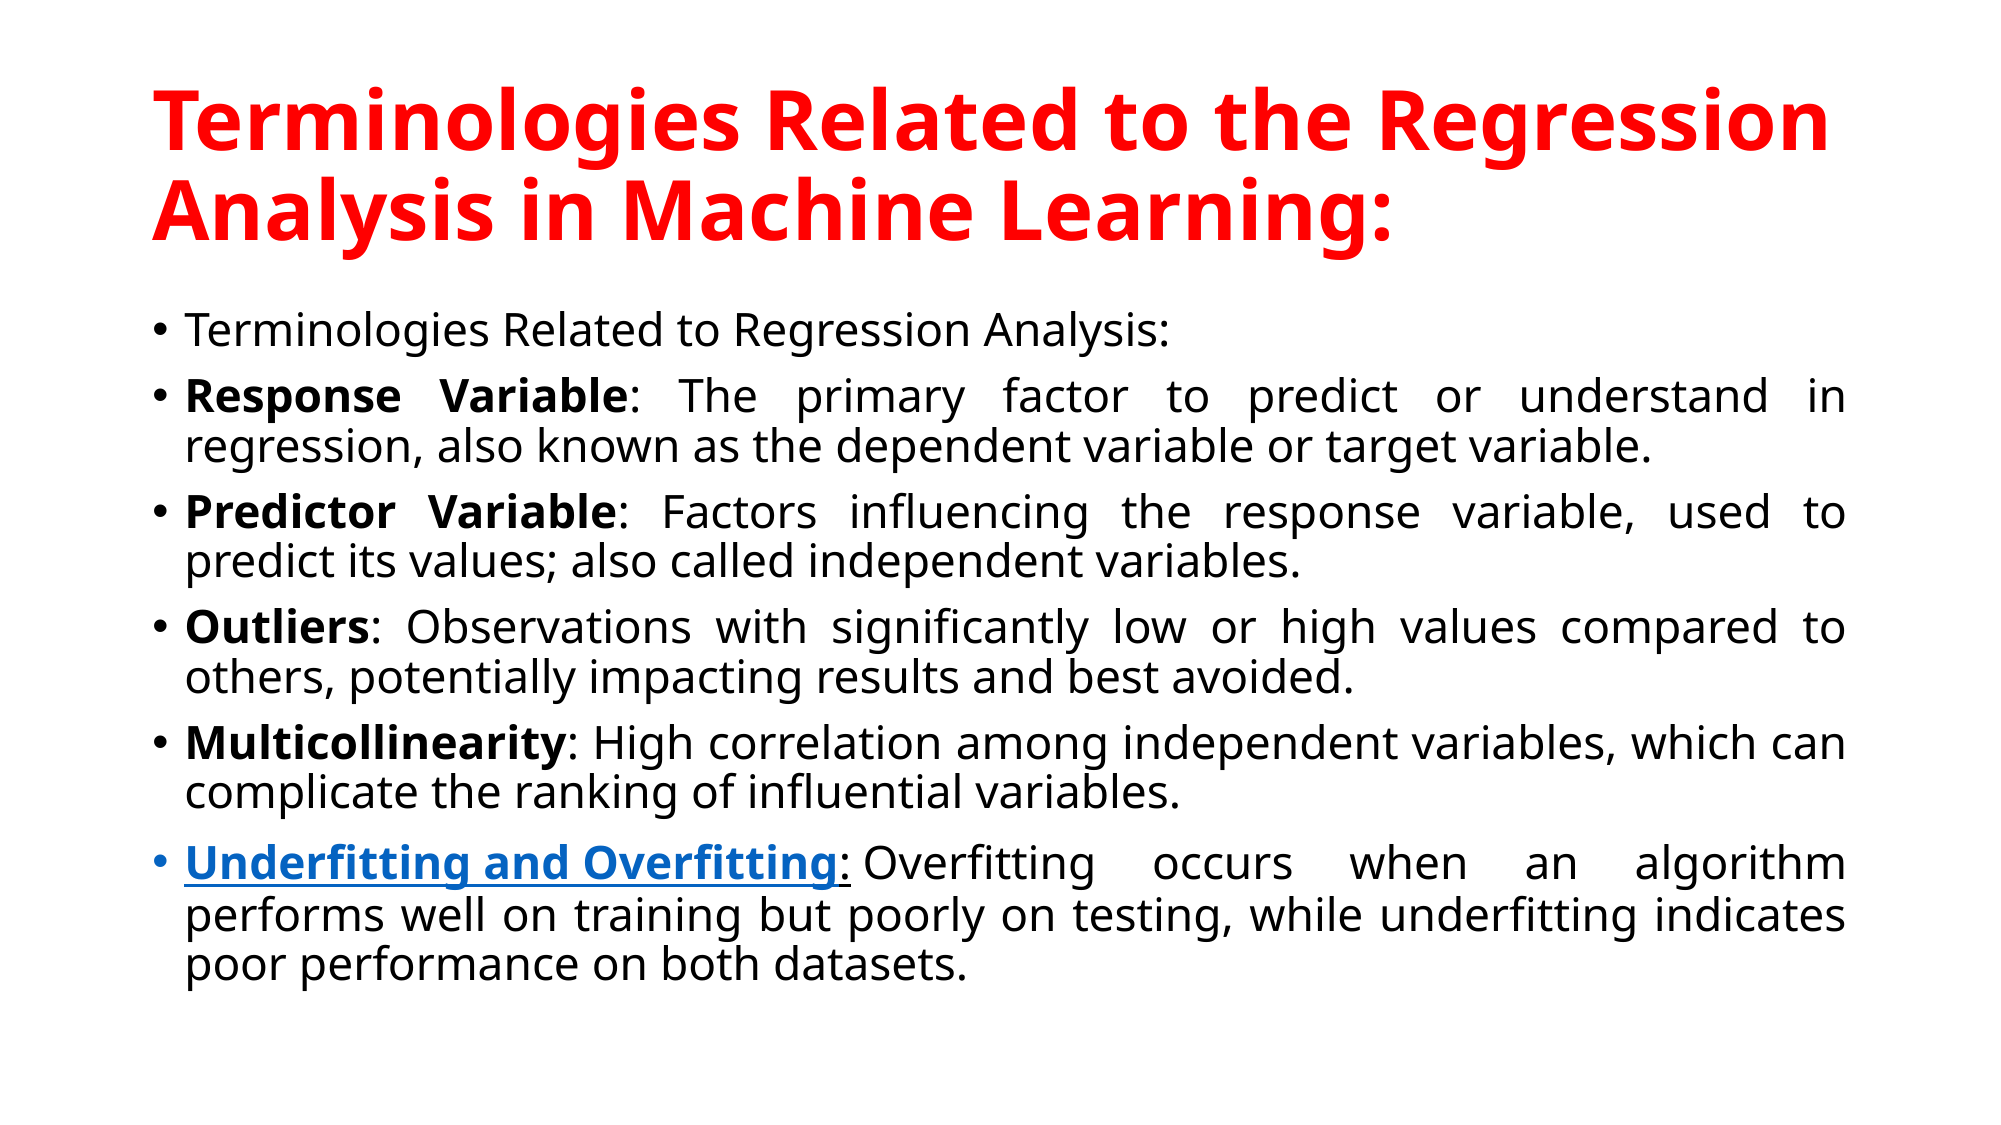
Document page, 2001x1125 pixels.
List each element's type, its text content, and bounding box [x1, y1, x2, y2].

list Terminologies Related to Regression Analysis: Response Variable: The primary factor to predict or understand in regression, also known as the dependent variable or target variable. Predictor Variable: Factors influencing the response variable, used to predict its values; also called independent variables. Outliers: Observations with significantly low or high values compared to others, potentially impacting results and best avoided. Multicollinearity: High correlation among independent variables, which can complicate the ranking of influential variables. Underfitting and Overfitting: Overfitting occurs when an algorithm performs well on training but poorly on testing, while underfitting indicates poor performance on both datasets. [137, 299, 1863, 1014]
title Terminologies Related to the Regression Analysis in Machine Learning: [137, 59, 1863, 278]
